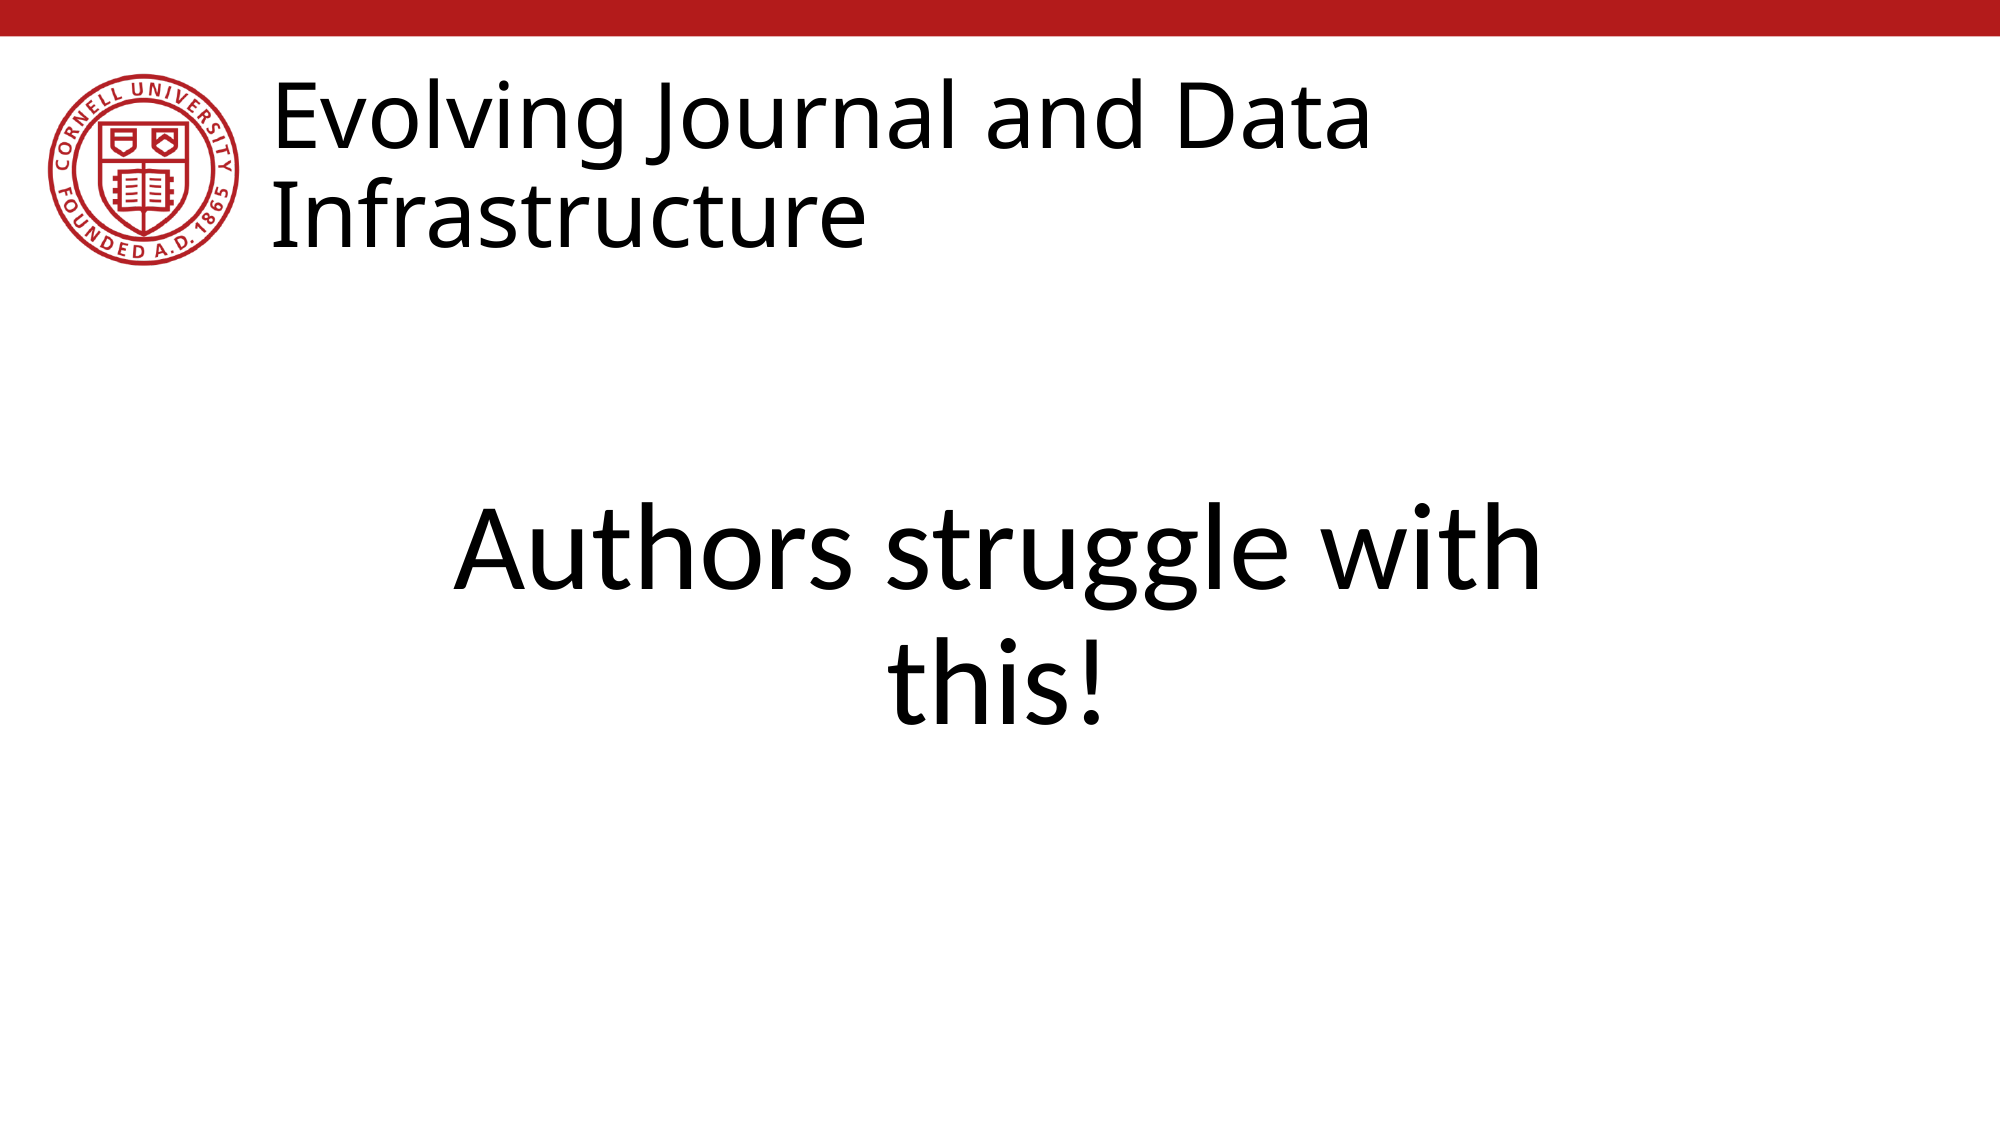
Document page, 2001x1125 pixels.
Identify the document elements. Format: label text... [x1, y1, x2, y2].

picture [39, 65, 255, 274]
title Evolving Journal and Data Infrastructure [255, 59, 1860, 278]
list Authors struggle with this! [353, 303, 1647, 1017]
